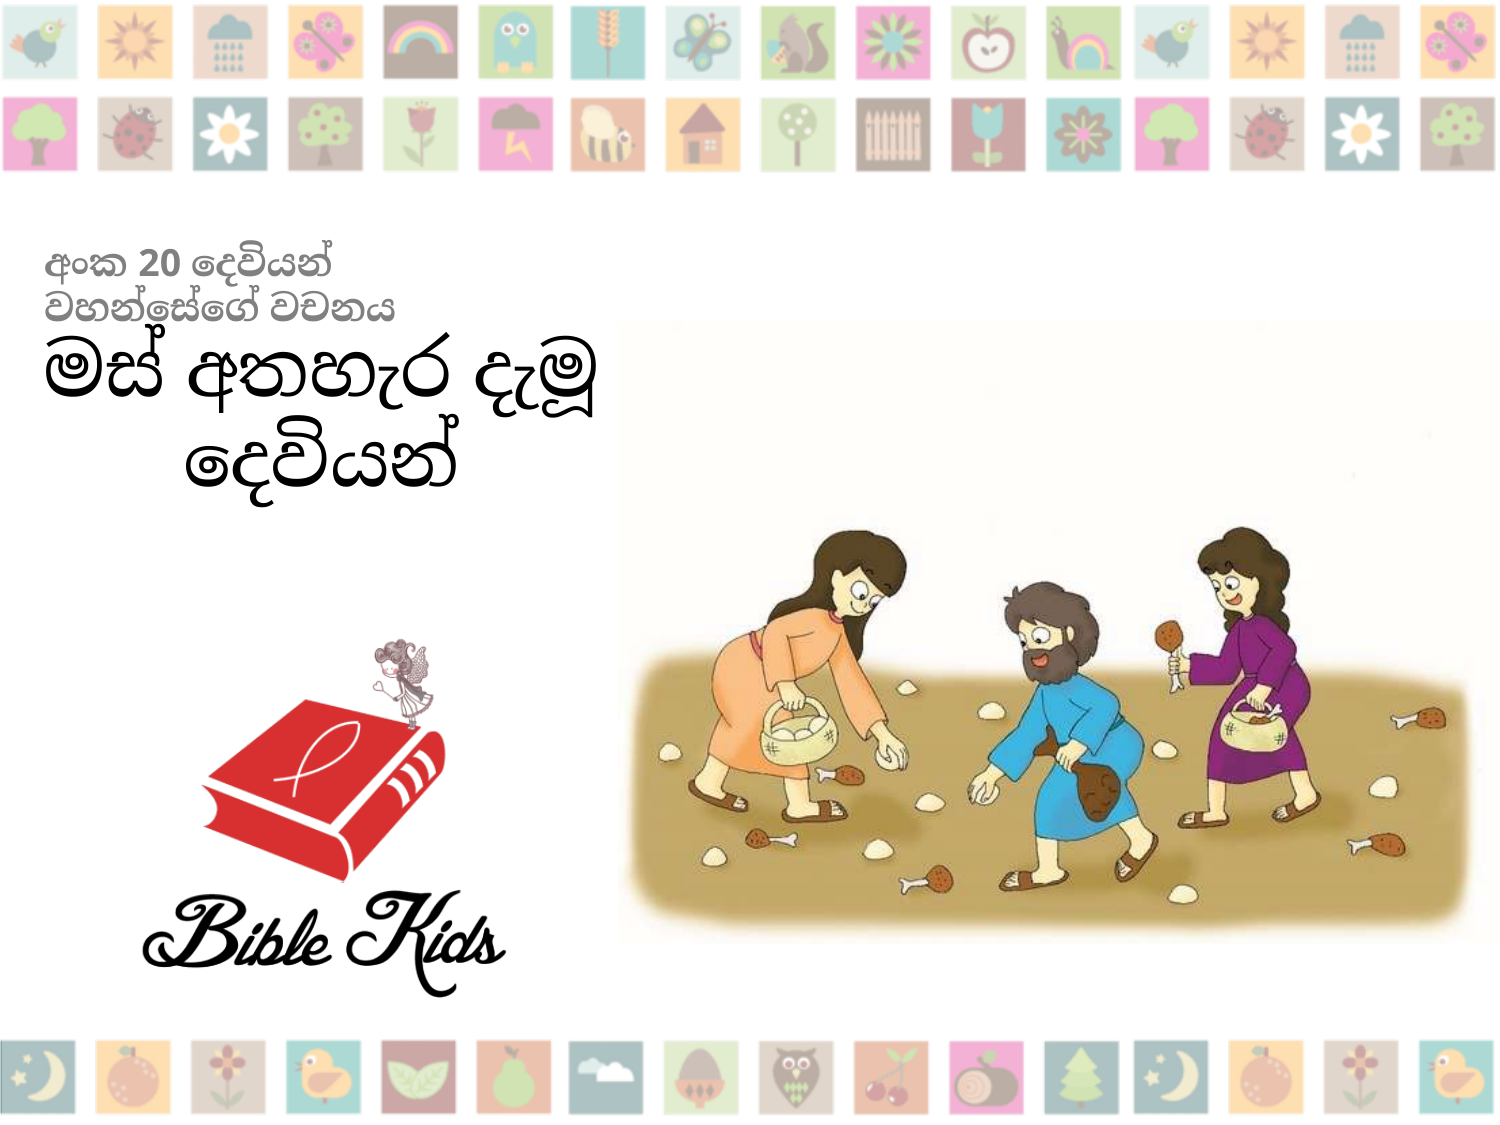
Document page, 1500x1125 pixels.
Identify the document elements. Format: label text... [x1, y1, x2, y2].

picture [117, 600, 544, 1027]
text_box මස් අතහැර දැමූ දෙවියන් [0, 314, 644, 510]
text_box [0, 3, 1500, 181]
text_box අංක 20 දෙවියන් වහන්සේගේ වචනය [29, 231, 514, 314]
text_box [0, 1028, 1500, 1118]
picture [618, 321, 1500, 945]
